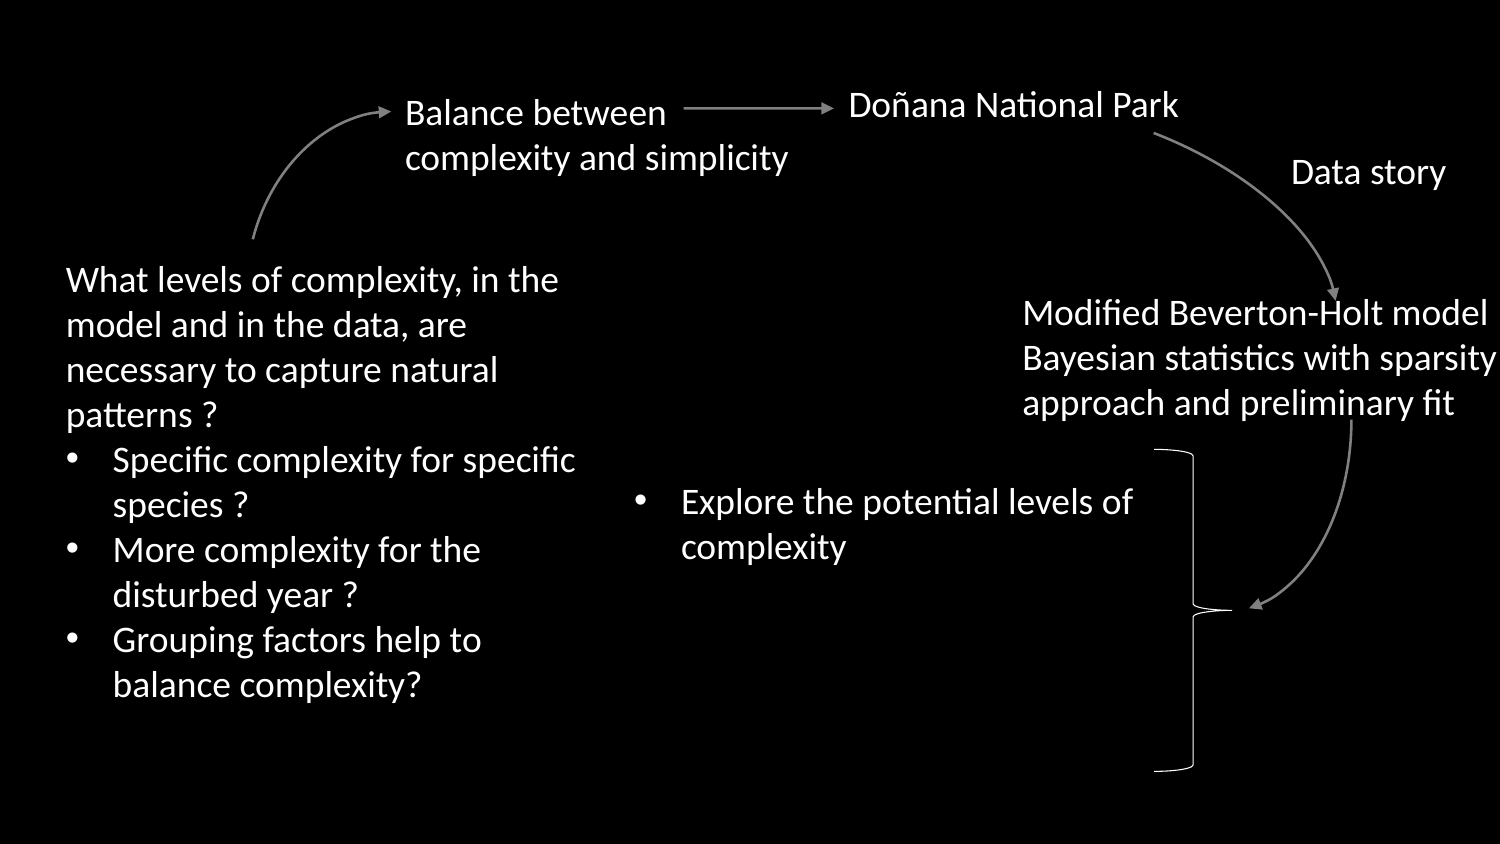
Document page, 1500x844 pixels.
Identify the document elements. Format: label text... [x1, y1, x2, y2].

text_box Explore the potential levels of complexity [619, 469, 1194, 620]
text_box Doñana National Park [833, 72, 1210, 133]
text_box [1154, 620, 1194, 772]
text_box [1154, 448, 1194, 469]
text_box What levels of complexity, in the model and in the data, are necessary to capture natural patterns ? Specific complexity for specific species ? More complexity for the disturbed year ? Grouping factors help to balance complexity? [51, 247, 600, 844]
text_box [252, 106, 390, 247]
text_box [1225, 431, 1352, 610]
text_box Modified Beverton-Holt model Bayesian statistics with sparsity approach and preliminary fit [1007, 280, 1500, 431]
text_box Balance between complexity and simplicity [390, 80, 811, 186]
text_box [1194, 604, 1233, 617]
text_box [1107, 133, 1331, 280]
text_box Data story [1276, 139, 1472, 200]
